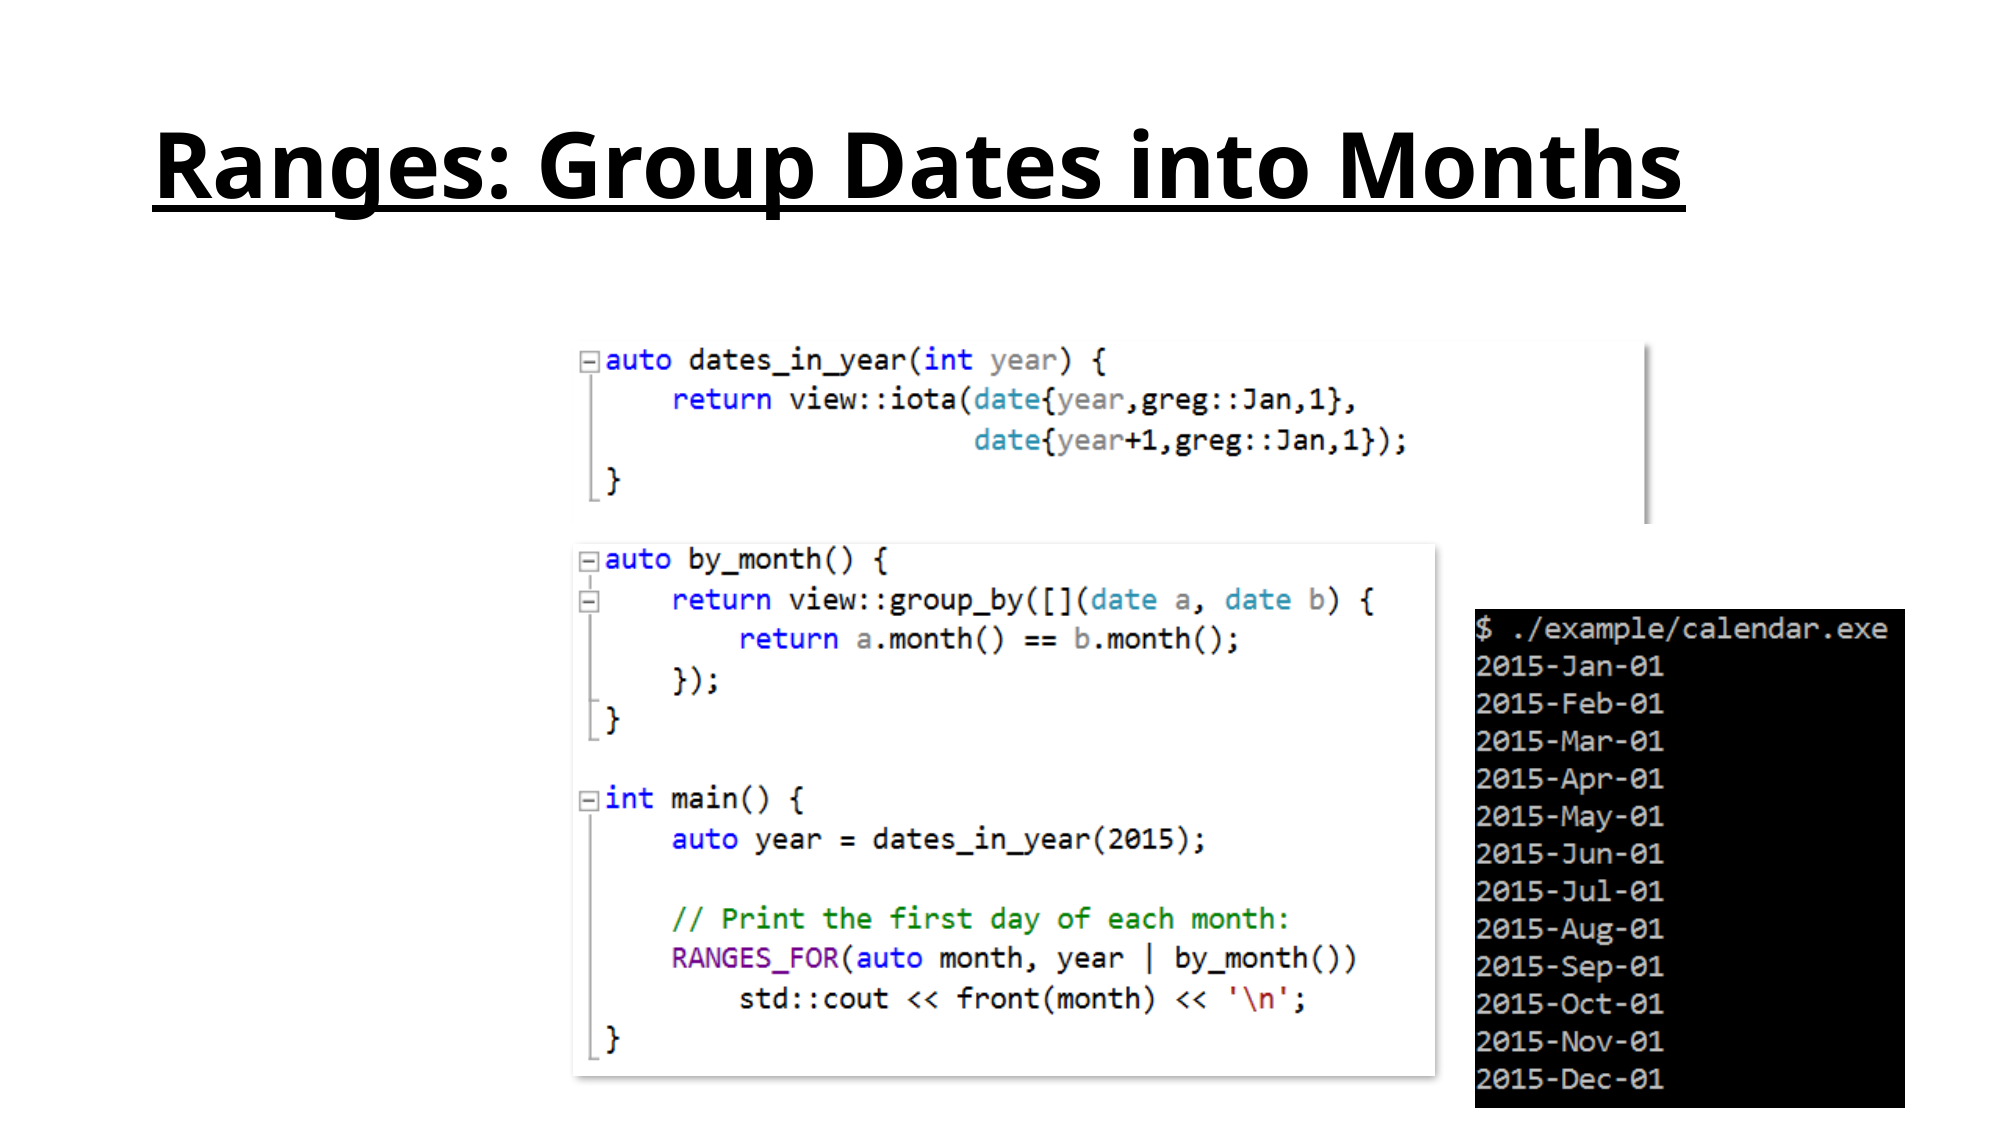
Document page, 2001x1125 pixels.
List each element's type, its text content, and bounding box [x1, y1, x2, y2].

title Ranges: Group Dates into Months [137, 59, 1863, 278]
picture [573, 544, 1435, 1076]
picture [1474, 609, 1905, 1108]
picture [569, 337, 1690, 524]
